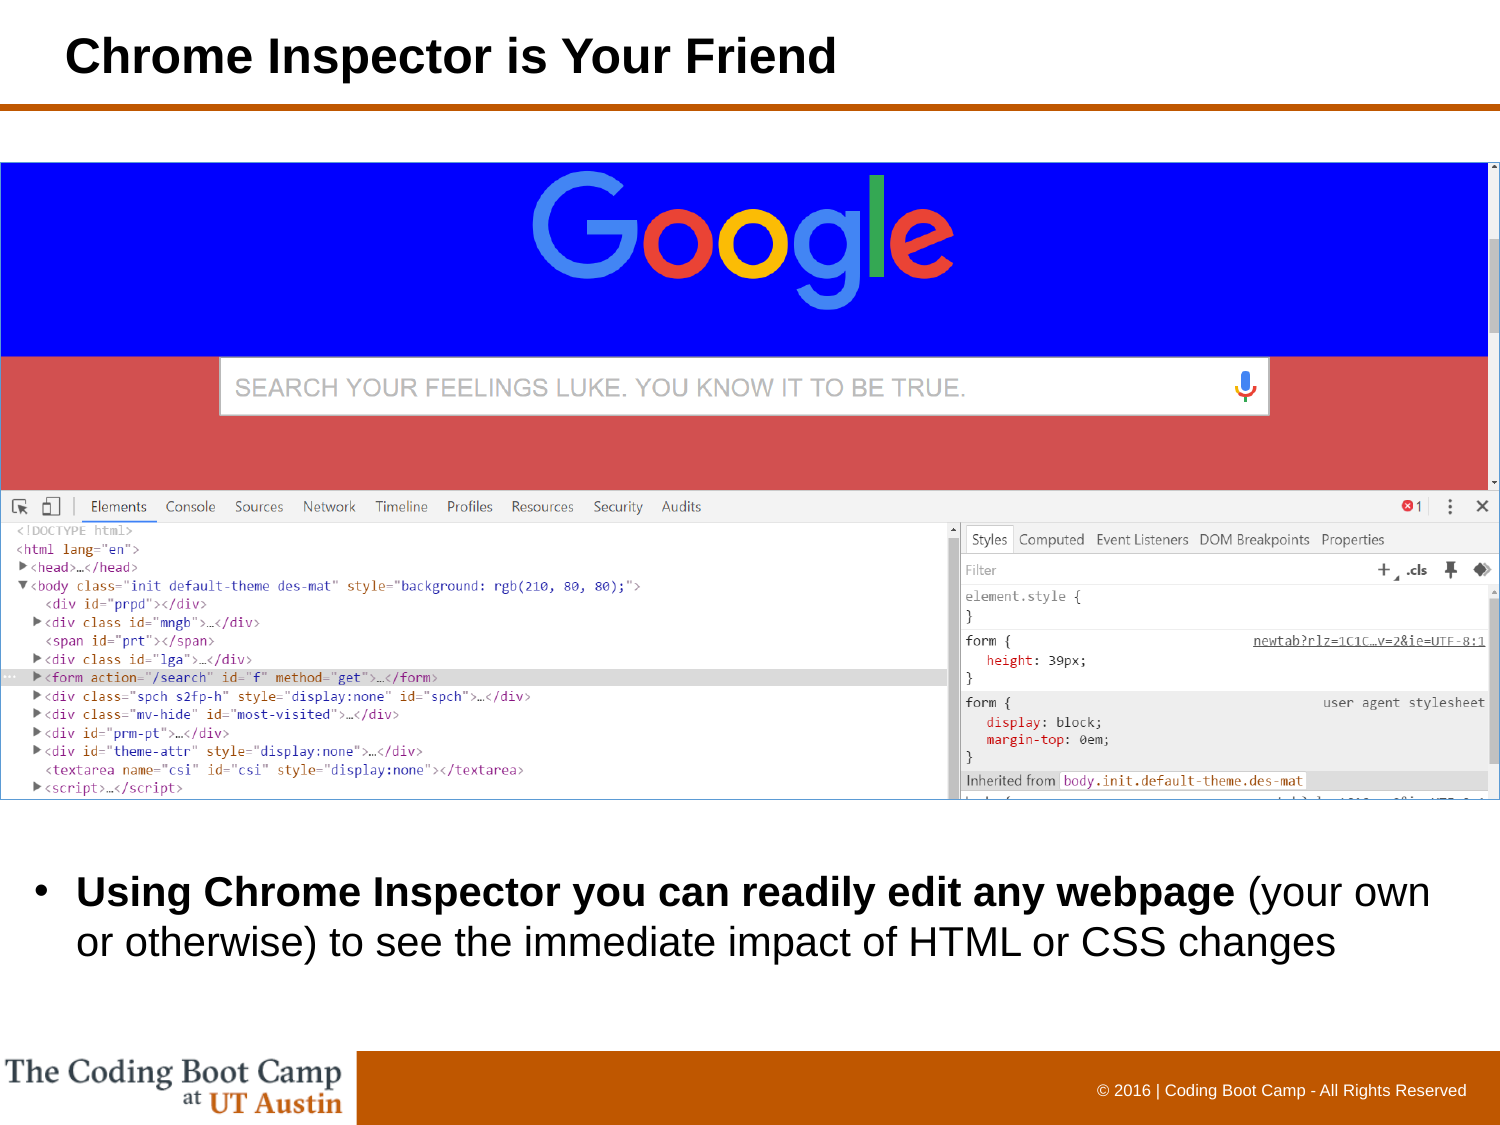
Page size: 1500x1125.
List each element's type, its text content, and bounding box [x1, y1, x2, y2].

picture [0, 162, 1500, 800]
text_box Using Chrome Inspector you can readily edit any webpage (your own or otherwise) to see the immediate impact of HTML or CSS changes [19, 849, 1482, 958]
picture [0, 1050, 357, 1125]
text_box Chrome Inspector is Your Friend [50, 16, 913, 91]
